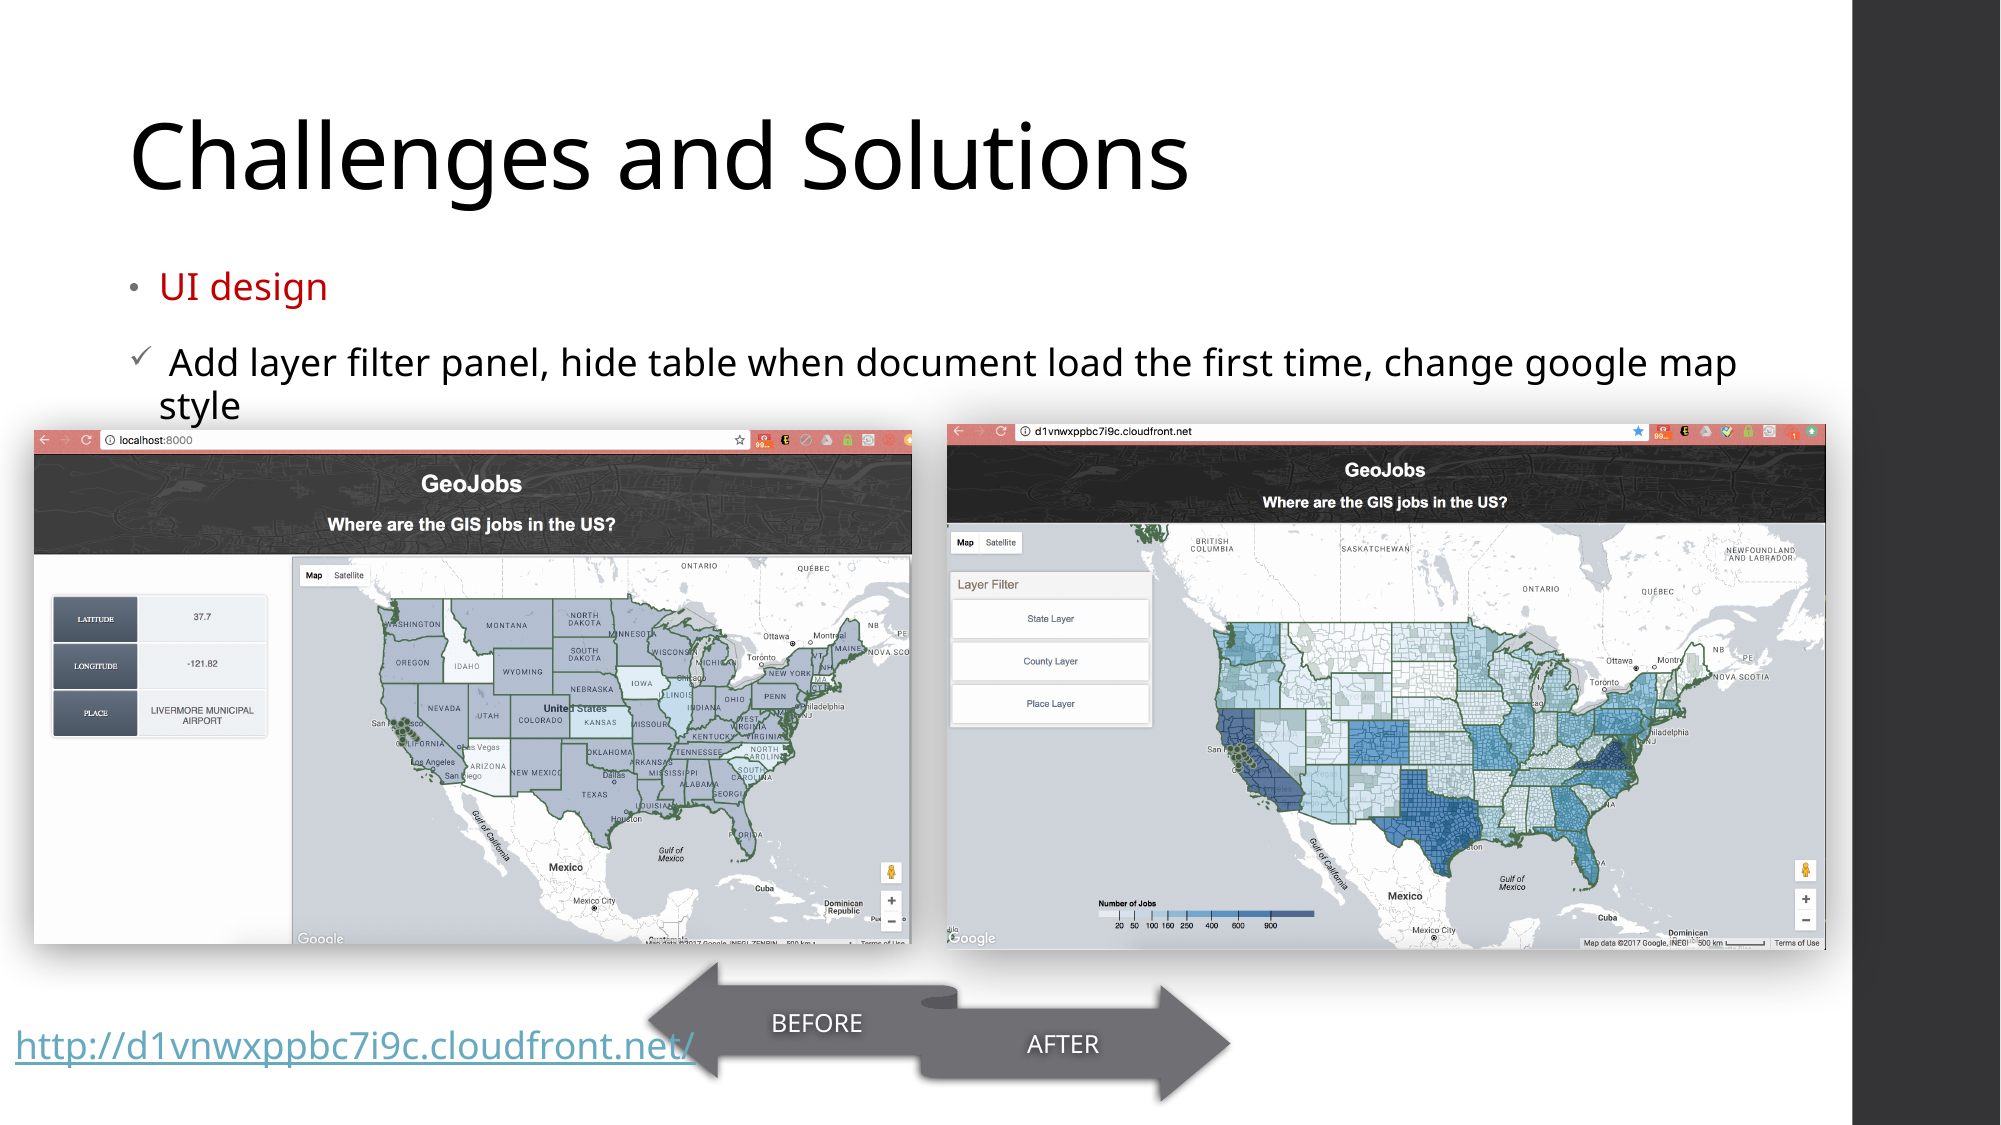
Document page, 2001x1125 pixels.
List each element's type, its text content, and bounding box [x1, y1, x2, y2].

text_box http://d1vnwxppbc7i9c.cloudfront.net/ [0, 1014, 560, 1081]
picture [946, 424, 1826, 950]
list UI design Add layer filter panel, hide table when document load the first time, change google map style [113, 259, 1826, 411]
title Challenges and Solutions [113, 48, 1704, 218]
picture [34, 430, 913, 944]
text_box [567, 961, 1390, 1102]
